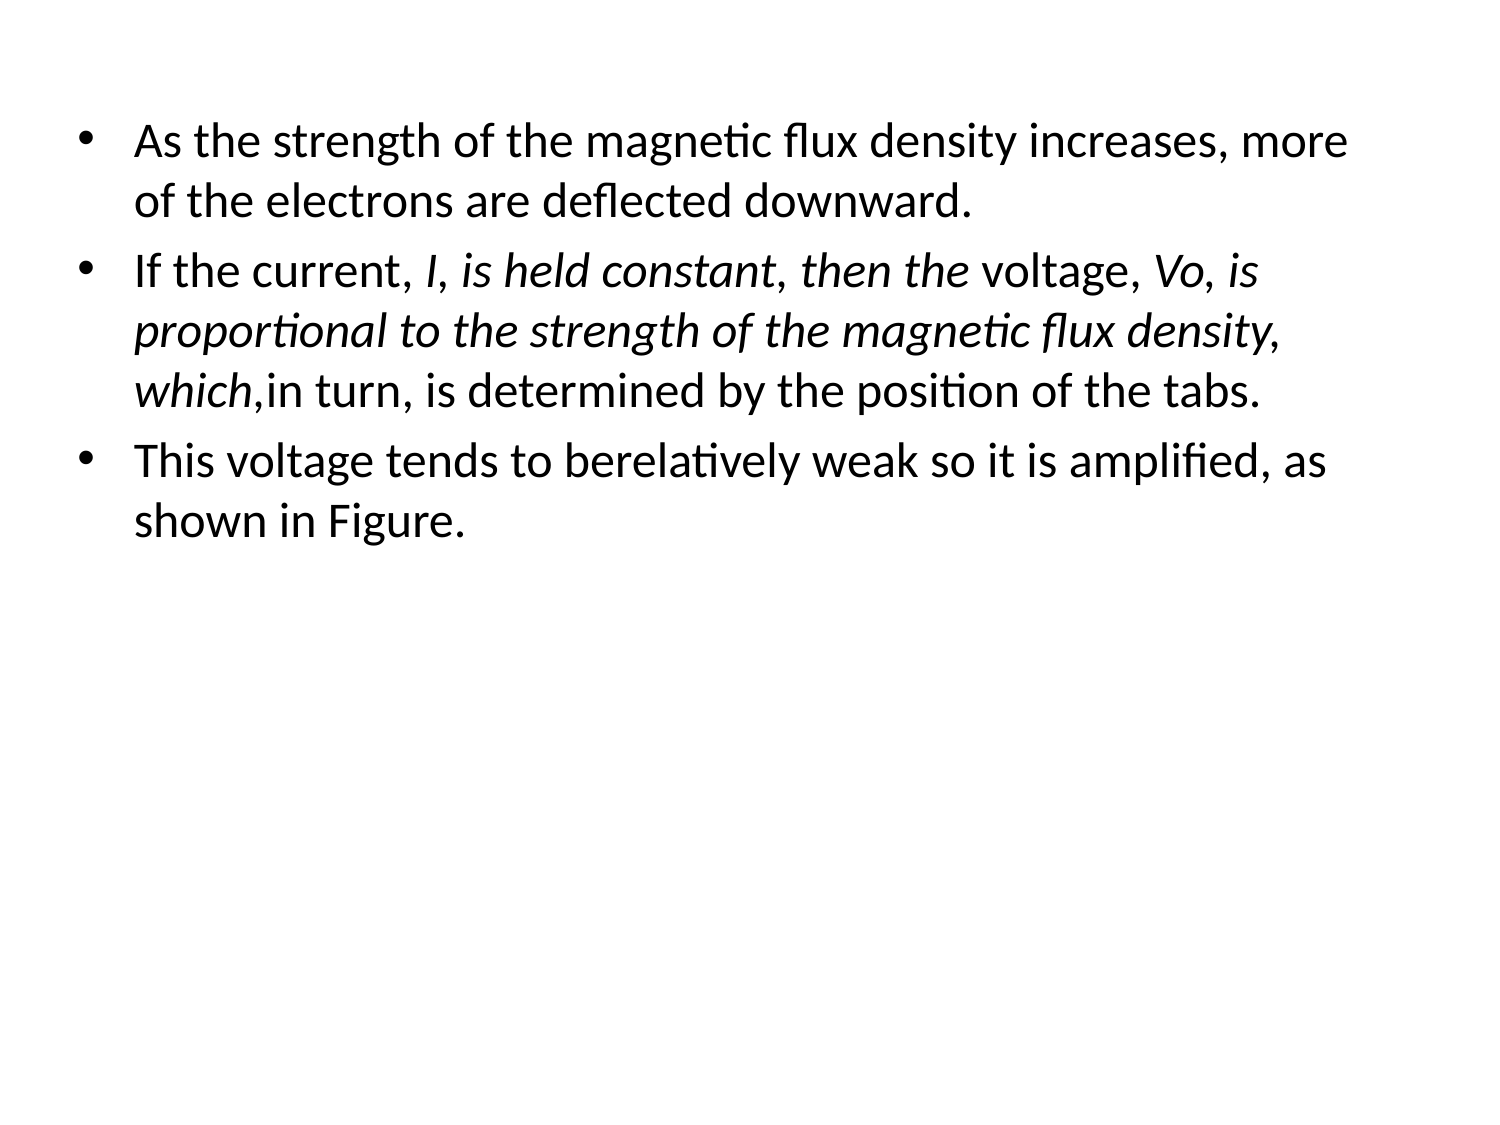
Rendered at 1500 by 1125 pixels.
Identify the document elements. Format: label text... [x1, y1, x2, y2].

list As the strength of the magnetic flux density increases, more of the electrons are deflected downward. If the current, I, is held constant, then the voltage, Vo, is proportional to the strength of the magnetic flux density, which,in turn, is determined by the position of the tabs. This voltage tends to berelatively weak so it is amplified, as shown in Figure. [62, 99, 1413, 843]
